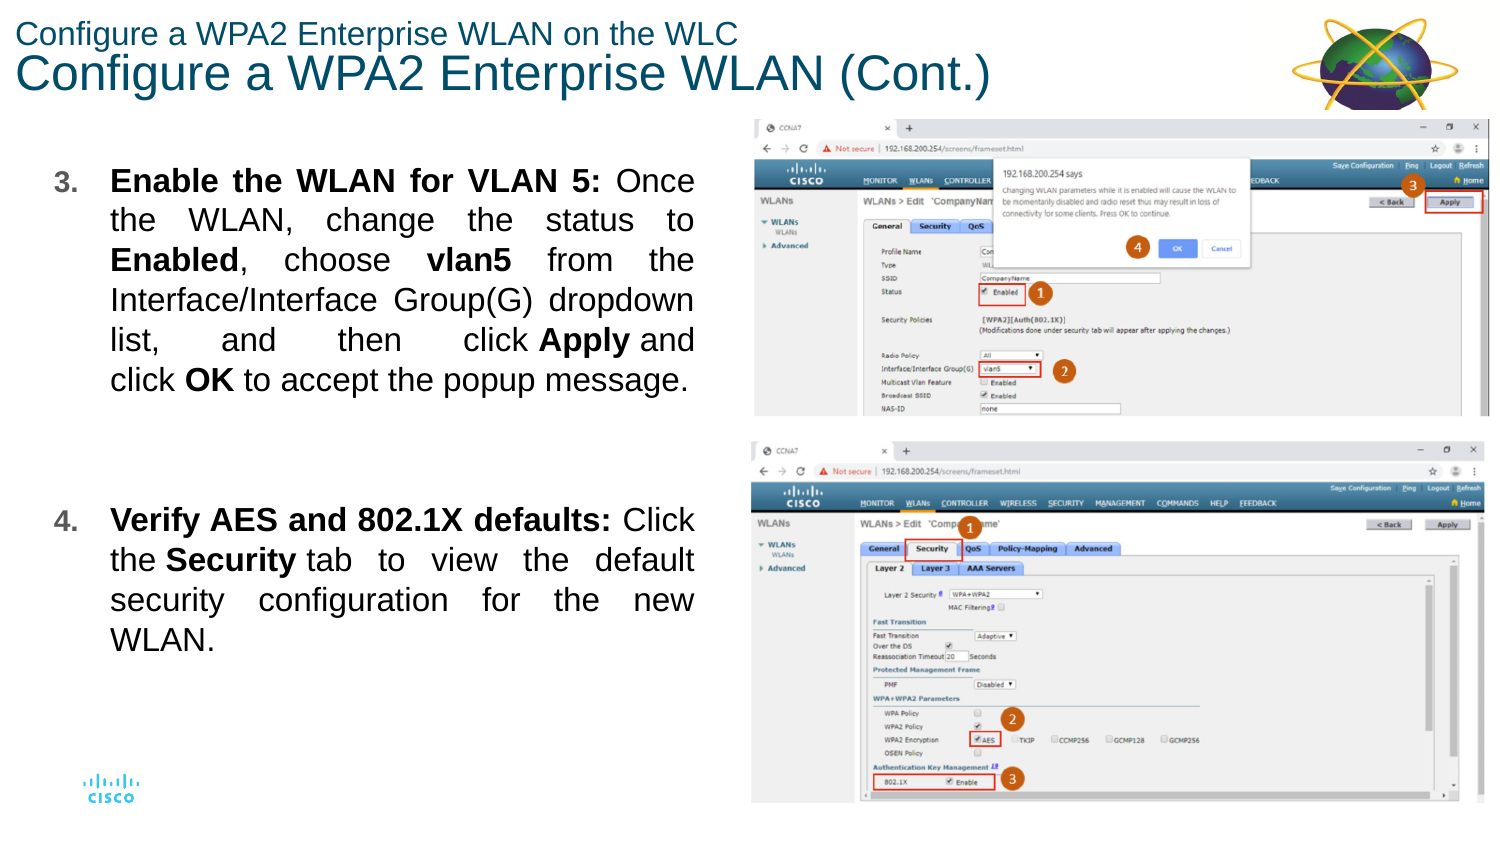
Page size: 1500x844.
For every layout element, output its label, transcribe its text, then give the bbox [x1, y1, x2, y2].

picture [748, 439, 1486, 803]
title Configure a WPA2 Enterprise WLAN on the WLC Configure a WPA2 Enterprise WLAN (Cont.) [0, 0, 1369, 121]
picture [748, 0, 1500, 425]
list Enable the WLAN for VLAN 5: Once the WLAN, change the status to Enabled, choose vlan5 from the Interface/Interface Group(G) dropdown list, and then click Apply and click OK to accept the popup message. Verify AES and 802.1X defaults: Click the Security tab to view the default security configuration for the new WLAN. [38, 151, 711, 466]
